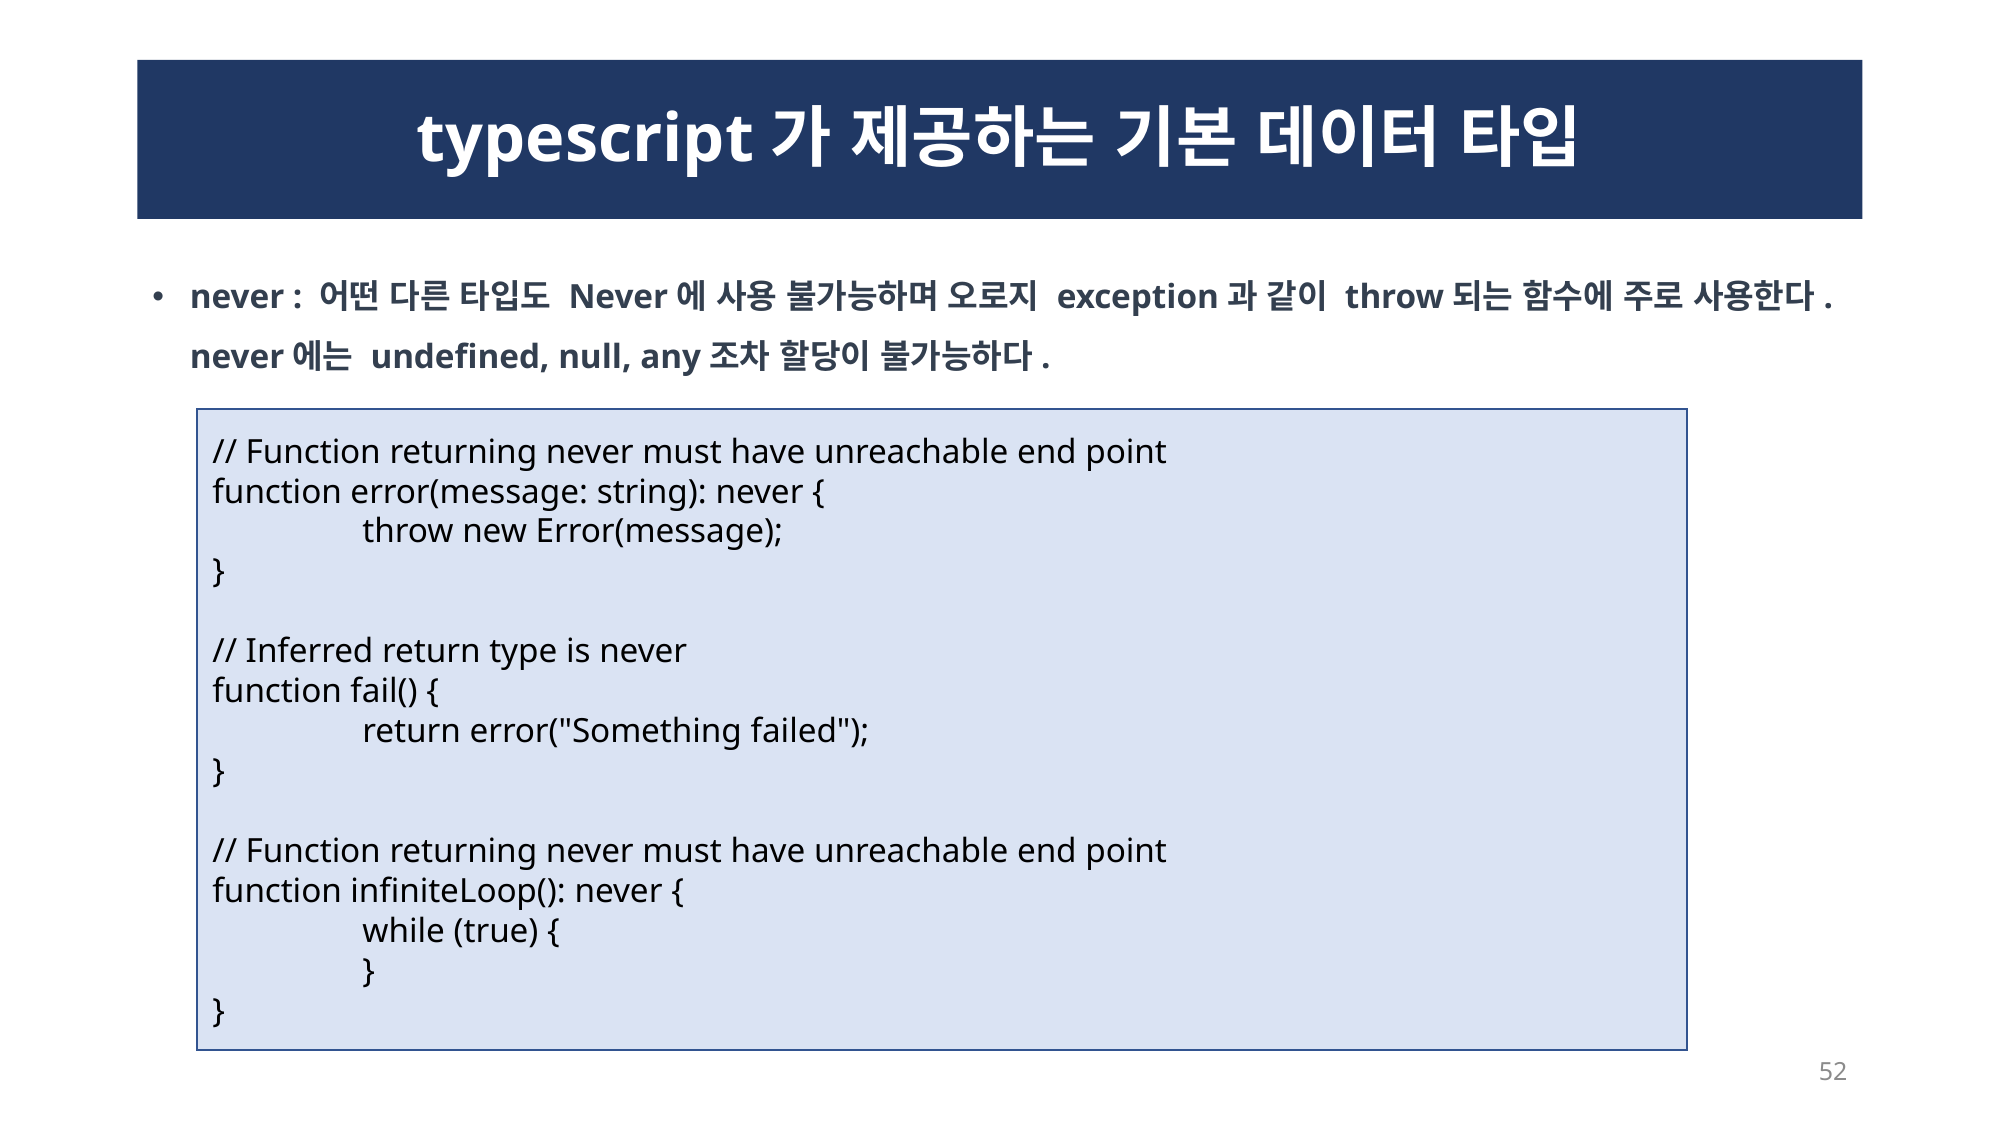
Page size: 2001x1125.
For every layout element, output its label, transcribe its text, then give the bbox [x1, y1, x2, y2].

list never : 어떤 다른 타입도 Never에 사용 불가능하며 오로지 exception과 같이 throw되는 함수에 주로 사용한다. never에는 undefined, null, any조차 할당이 불가능하다. [137, 248, 1863, 1014]
title typescript가 제공하는 기본 데이터 타입 [137, 59, 1863, 219]
slide_number 52 [1412, 1042, 1863, 1103]
text_box // Function returning never must have unreachable end point function error(message: string): never { throw new Error(message); } // Inferred return type is never function fail() { return error("Something failed"); } // Function returning never must have unreachable end point function infiniteLoop(): never { while (true) { } } [196, 408, 1688, 1051]
